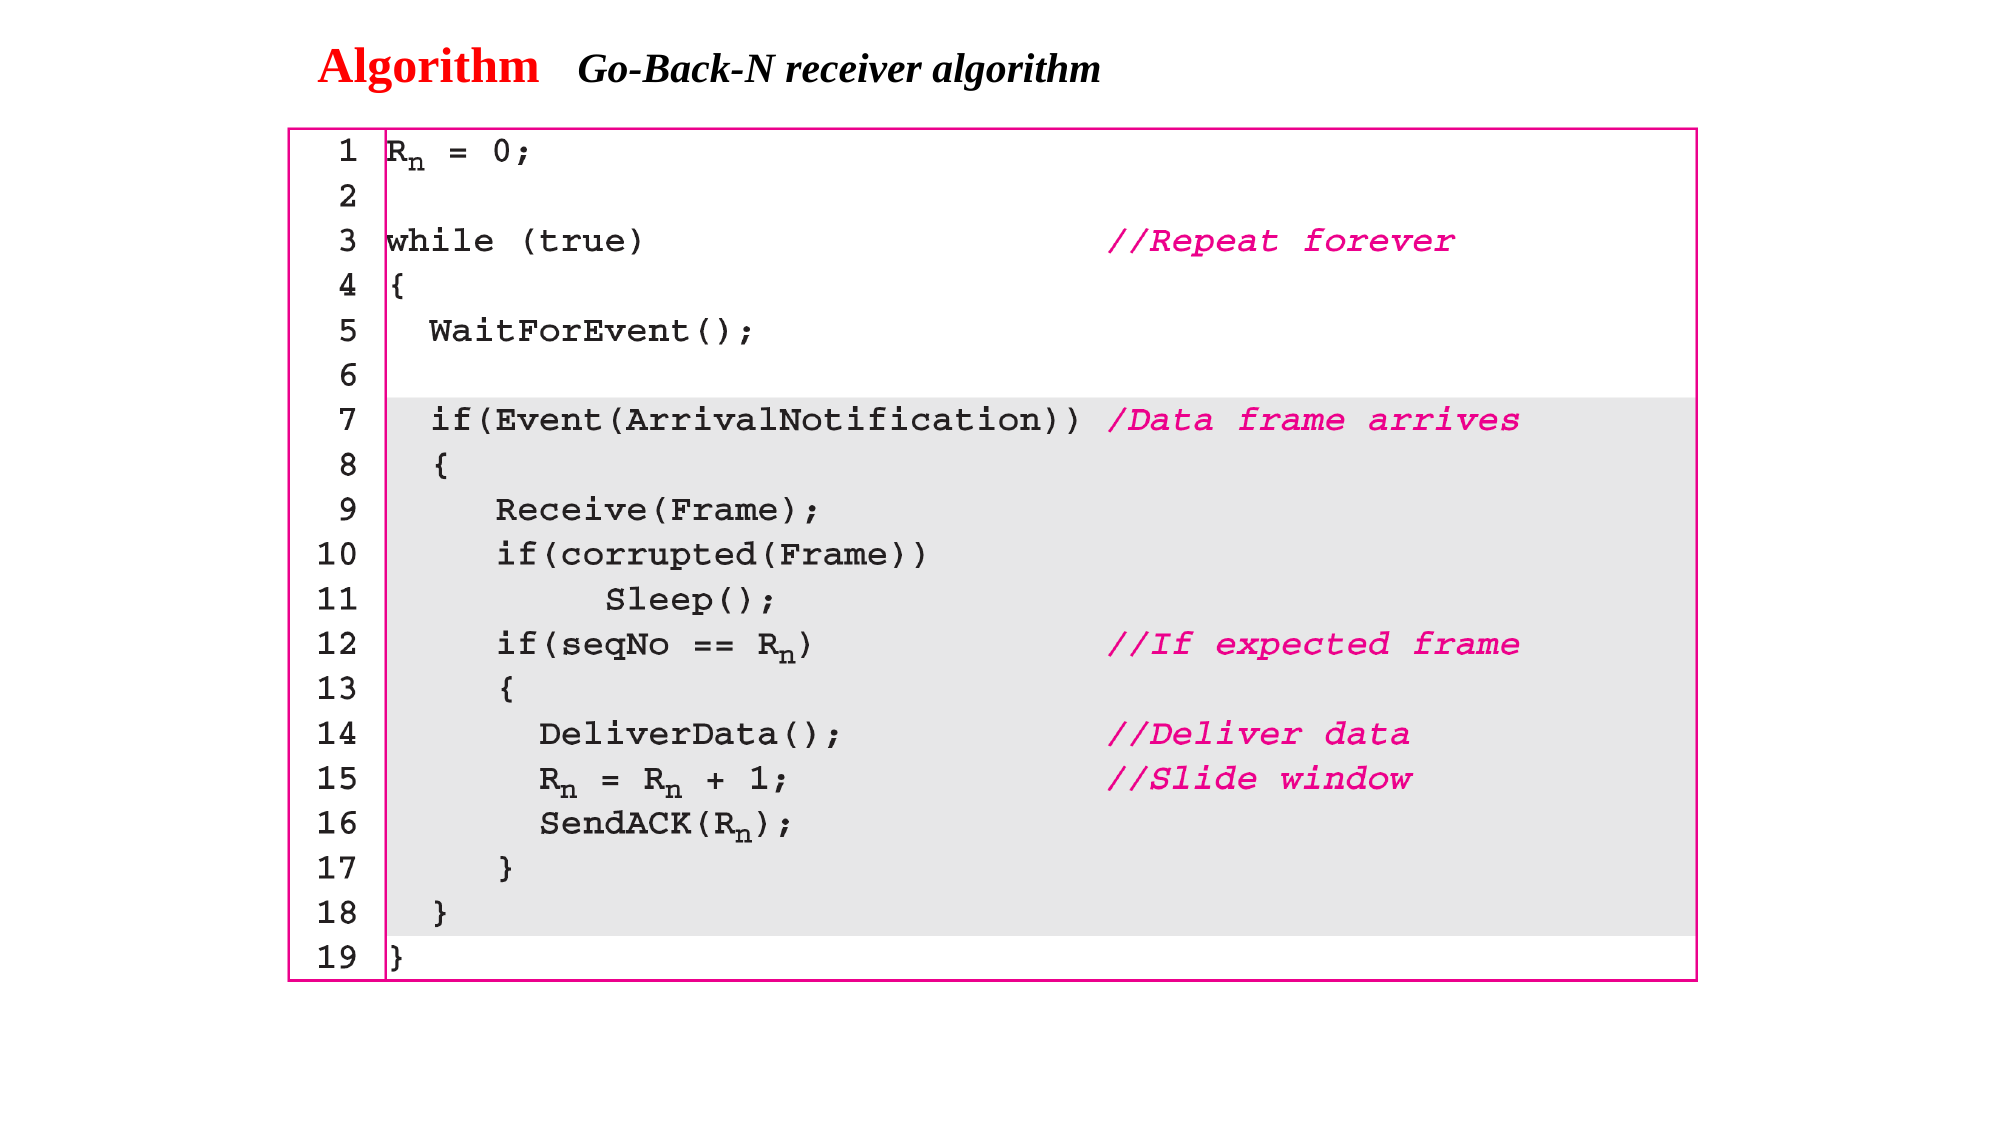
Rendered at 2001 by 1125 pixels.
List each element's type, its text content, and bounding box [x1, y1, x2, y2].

text_box Algorithm Go-Back-N receiver algorithm [302, 24, 1118, 100]
picture [249, 112, 1744, 1019]
